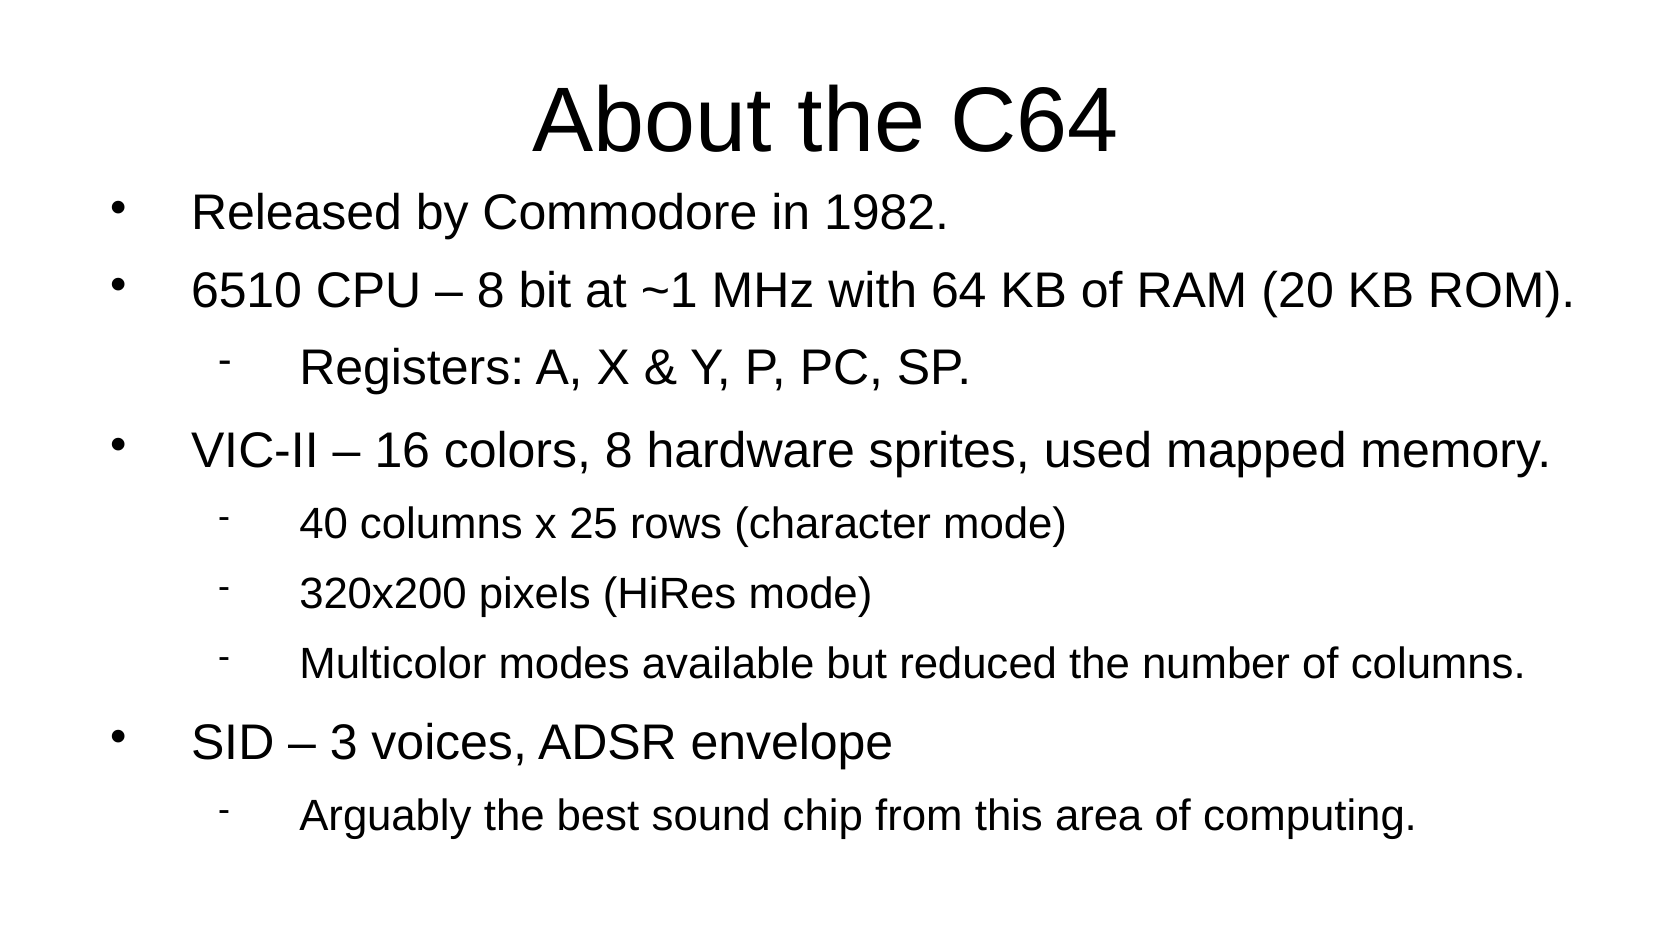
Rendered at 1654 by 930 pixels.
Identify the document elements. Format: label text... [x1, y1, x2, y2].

text_box Released by Commodore in 1982. 6510 CPU – 8 bit at ~1 MHz with 64 KB of RAM (20 KB ROM). Registers: A, X & Y, P, PC, SP. VIC-II – 16 colors, 8 hardware sprites, used mapped memory. 40 columns x 25 rows (character mode) 320x200 pixels (HiRes mode) Multicolor modes available but reduced the number of columns. SID – 3 voices, ADSR envelope Arguably the best sound chip from this area of computing. [82, 179, 1597, 885]
text_box About the C64 [82, 36, 1570, 179]
